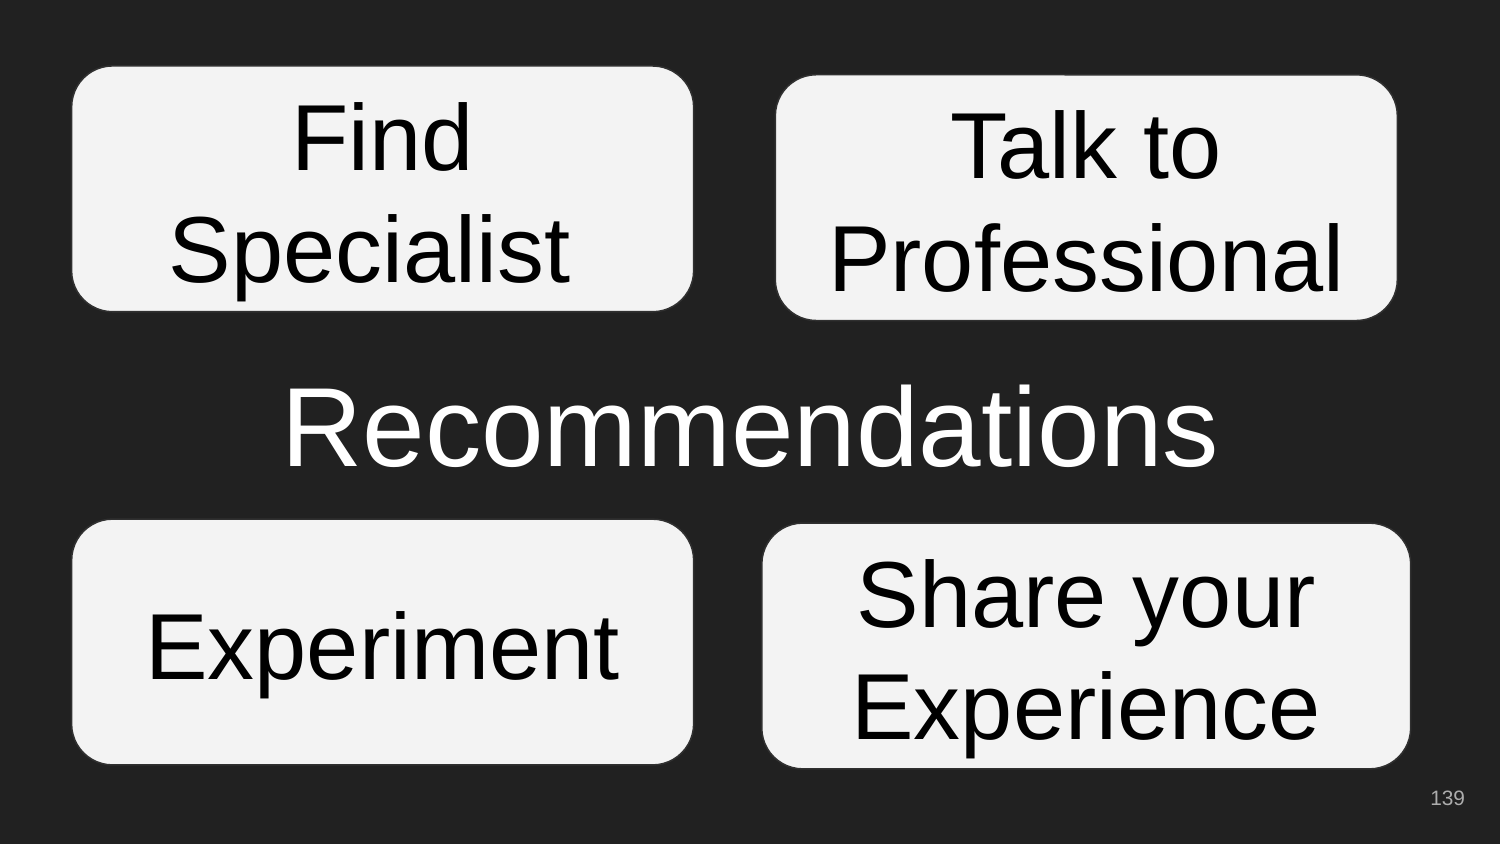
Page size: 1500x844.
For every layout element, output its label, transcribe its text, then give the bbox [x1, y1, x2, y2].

text_box Talk to Professional [775, 74, 1398, 321]
title Recommendations [51, 352, 1449, 491]
text_box Find Specialist [71, 65, 694, 312]
slide_number ‹#› [1389, 764, 1480, 830]
text_box Experiment [71, 519, 694, 765]
text_box Share your Experience [761, 523, 1411, 769]
